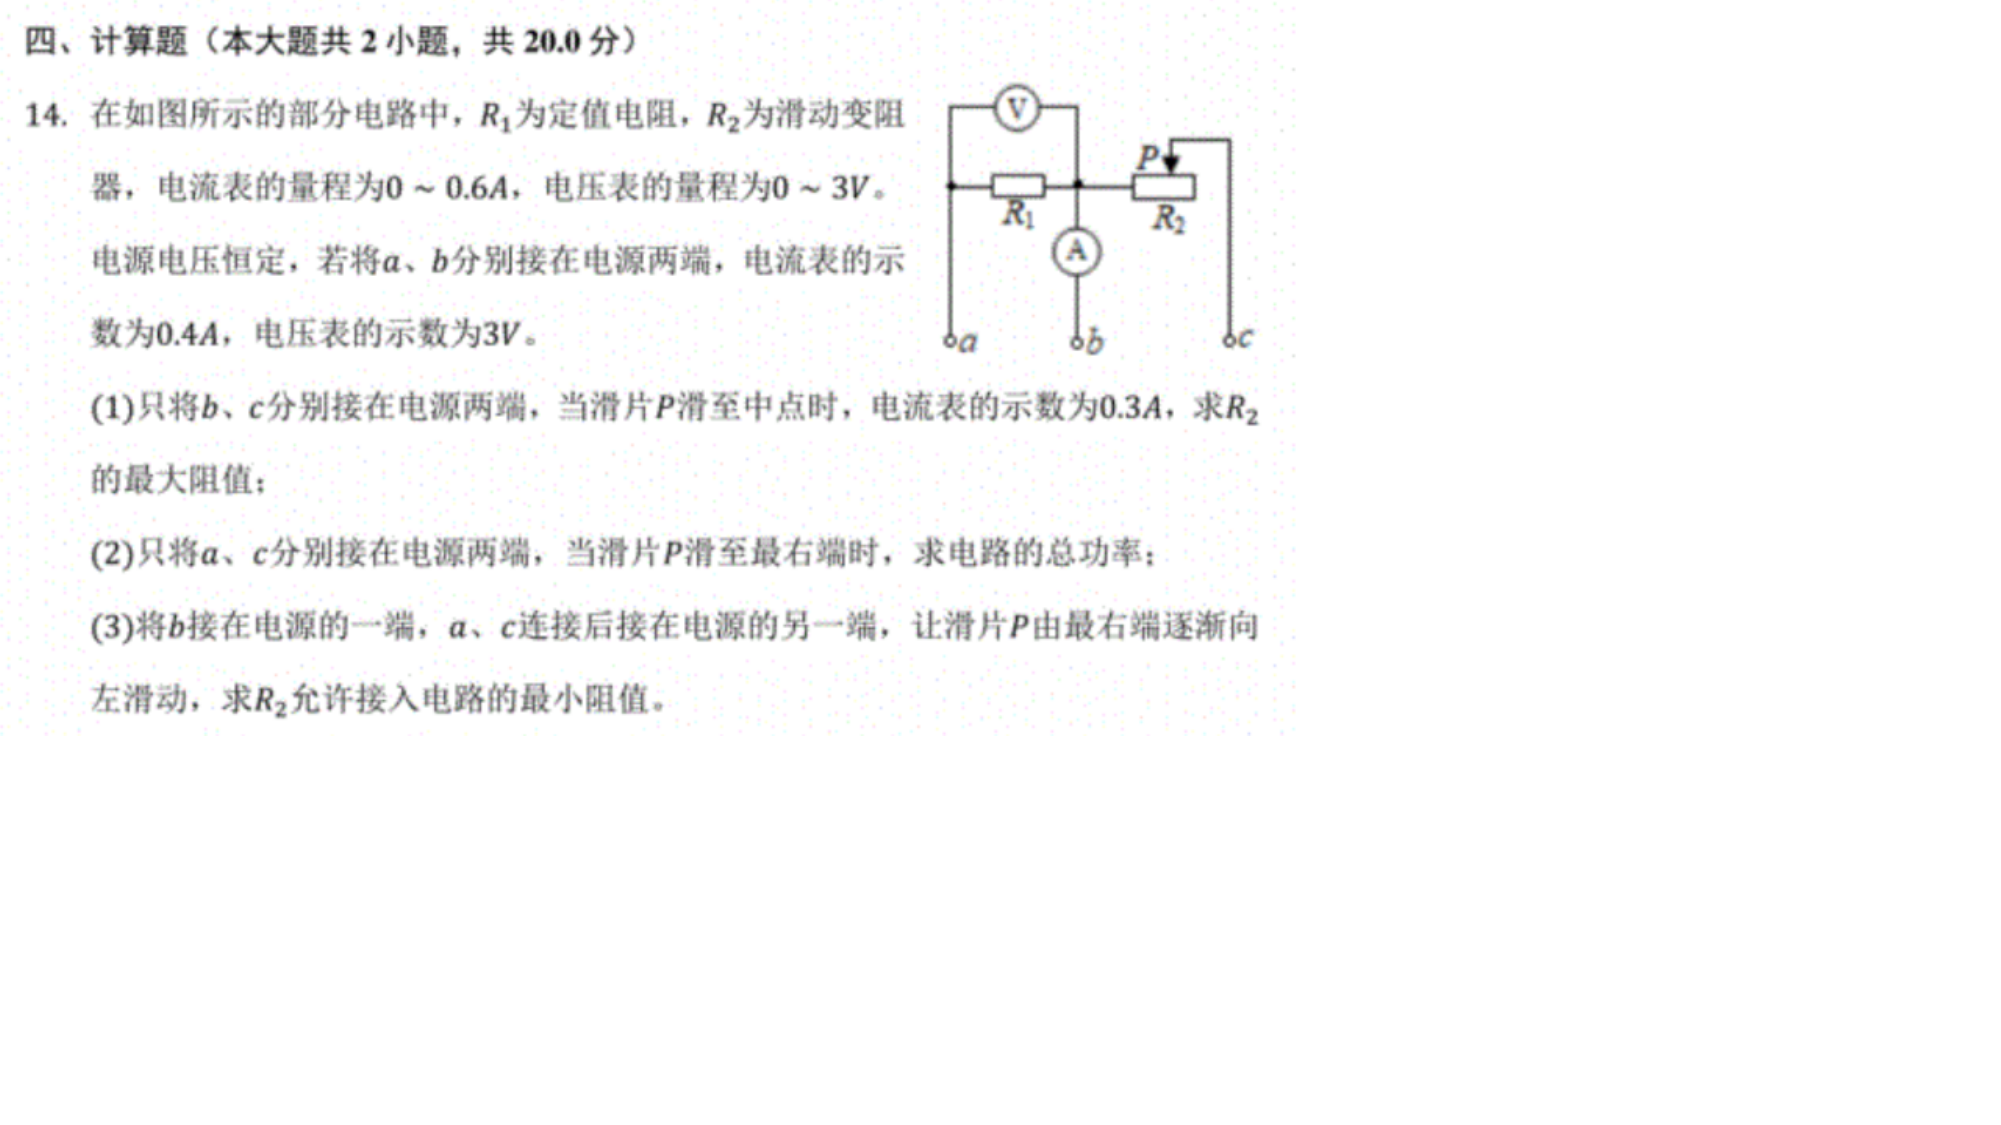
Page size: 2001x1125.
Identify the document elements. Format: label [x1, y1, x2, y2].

picture [0, 0, 1299, 736]
